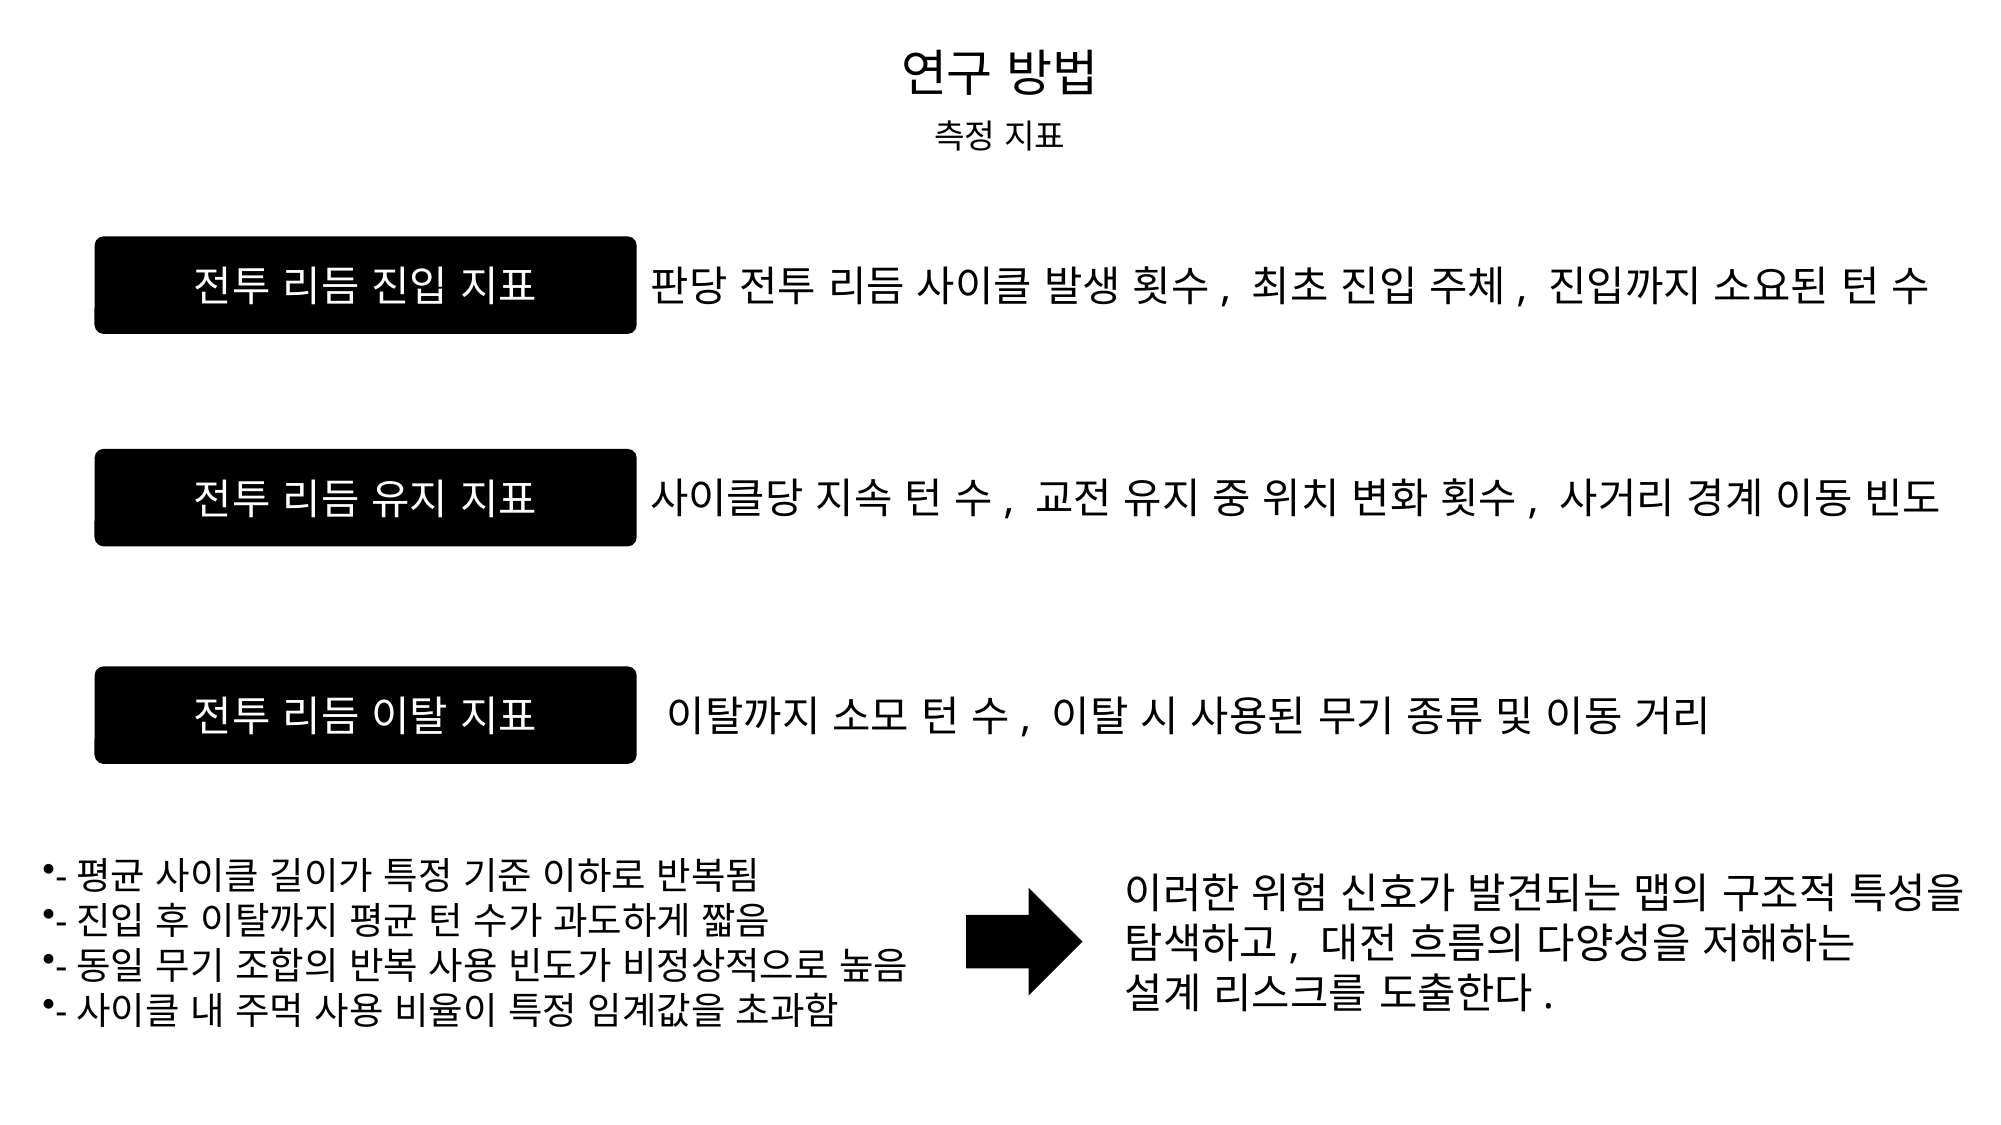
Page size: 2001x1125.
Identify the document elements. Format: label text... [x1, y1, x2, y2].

text_box [966, 887, 1083, 996]
text_box 이탈까지 소모 턴 수, 이탈 시 사용된 무기 종류 및 이동 거리 [651, 682, 1727, 748]
text_box 전투 리듬 이탈 지표 [92, 664, 639, 766]
text_box 이러한 위험 신호가 발견되는 맵의 구조적 특성을 탐색하고, 대전 흐름의 다양성을 저해하는 설계 리스크를 도출한다. [1109, 859, 2000, 1025]
text_box 측정 지표 [919, 107, 1081, 163]
text_box 연구 방법 [886, 34, 1114, 109]
text_box 전투 리듬 유지 지표 [92, 447, 639, 549]
text_box 전투 리듬 진입 지표 [92, 234, 639, 336]
text_box 판당 전투 리듬 사이클 발생 횟수, 최초 진입 주체, 진입까지 소요된 턴 수 [635, 252, 1945, 318]
text_box 사이클당 지속 턴 수, 교전 유지 중 위치 변화 횟수, 사거리 경계 이동 빈도 [635, 464, 1956, 530]
text_box -평균 사이클 길이가 특정 기준 이하로 반복됨 -진입 후 이탈까지 평균 턴 수가 과도하게 짧음 -동일 무기 조합의 반복 사용 빈도가 비정상적으로 높음 -사이클 내 주먹 사용 비율이 특정 임계값을 초과함 [27, 844, 947, 1040]
